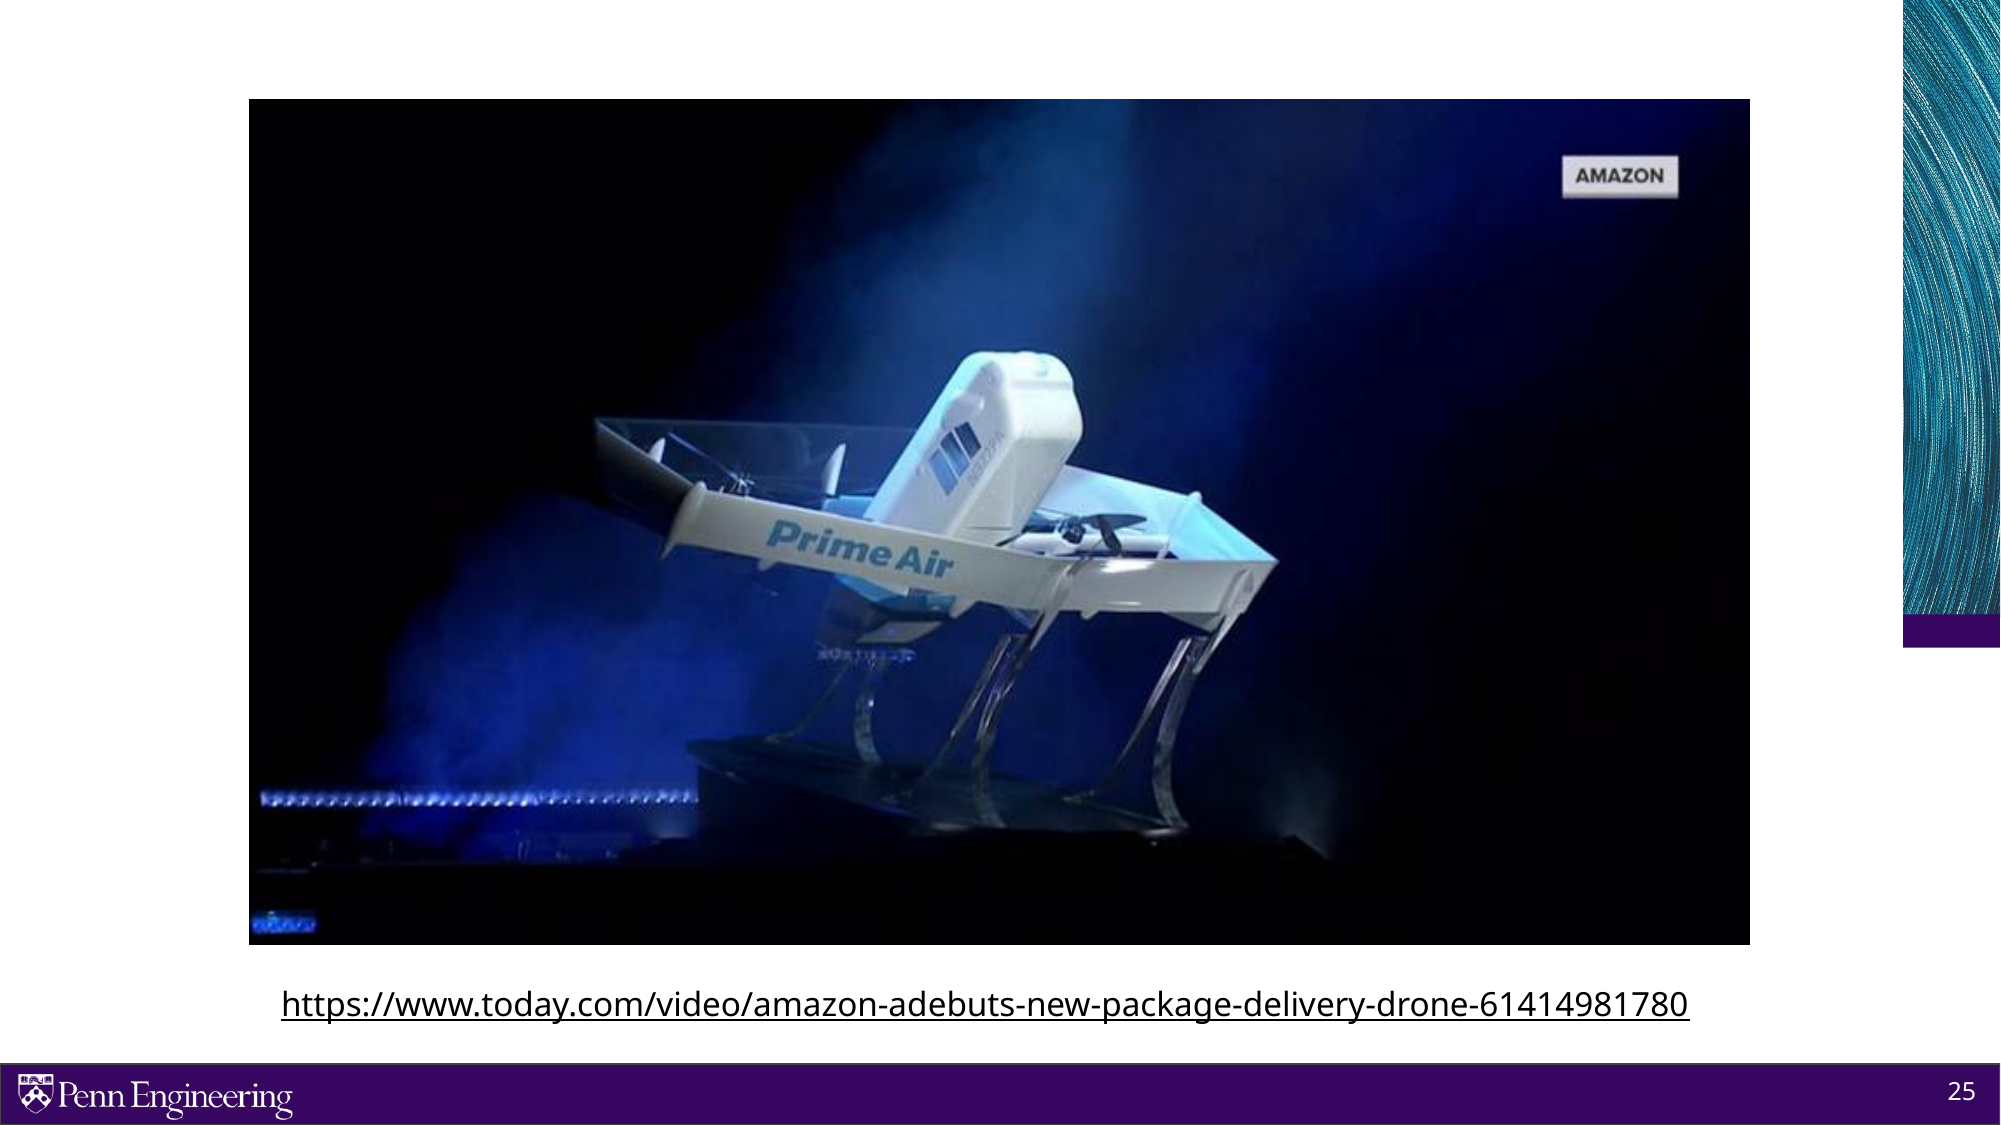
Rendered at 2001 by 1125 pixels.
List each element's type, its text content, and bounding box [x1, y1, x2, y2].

picture [1971, 53, 1979, 64]
picture [1903, 310, 1915, 339]
picture [1906, 362, 1912, 370]
slide_number 25 [1541, 1062, 1992, 1123]
picture [1903, 341, 1915, 350]
picture [1913, 321, 1917, 333]
picture [1989, 0, 2001, 13]
picture [1903, 374, 1908, 384]
picture [1903, 0, 2001, 618]
picture [1903, 523, 1914, 546]
text_box https://www.today.com/video/amazon-adebuts-new-package-delivery-drone-61414981780 [191, 975, 1767, 1036]
picture [1949, 13, 1955, 20]
picture [1916, 342, 1921, 352]
picture [8, 1066, 301, 1123]
picture [249, 99, 1751, 945]
picture [1962, 39, 1970, 47]
picture [1908, 277, 1920, 293]
